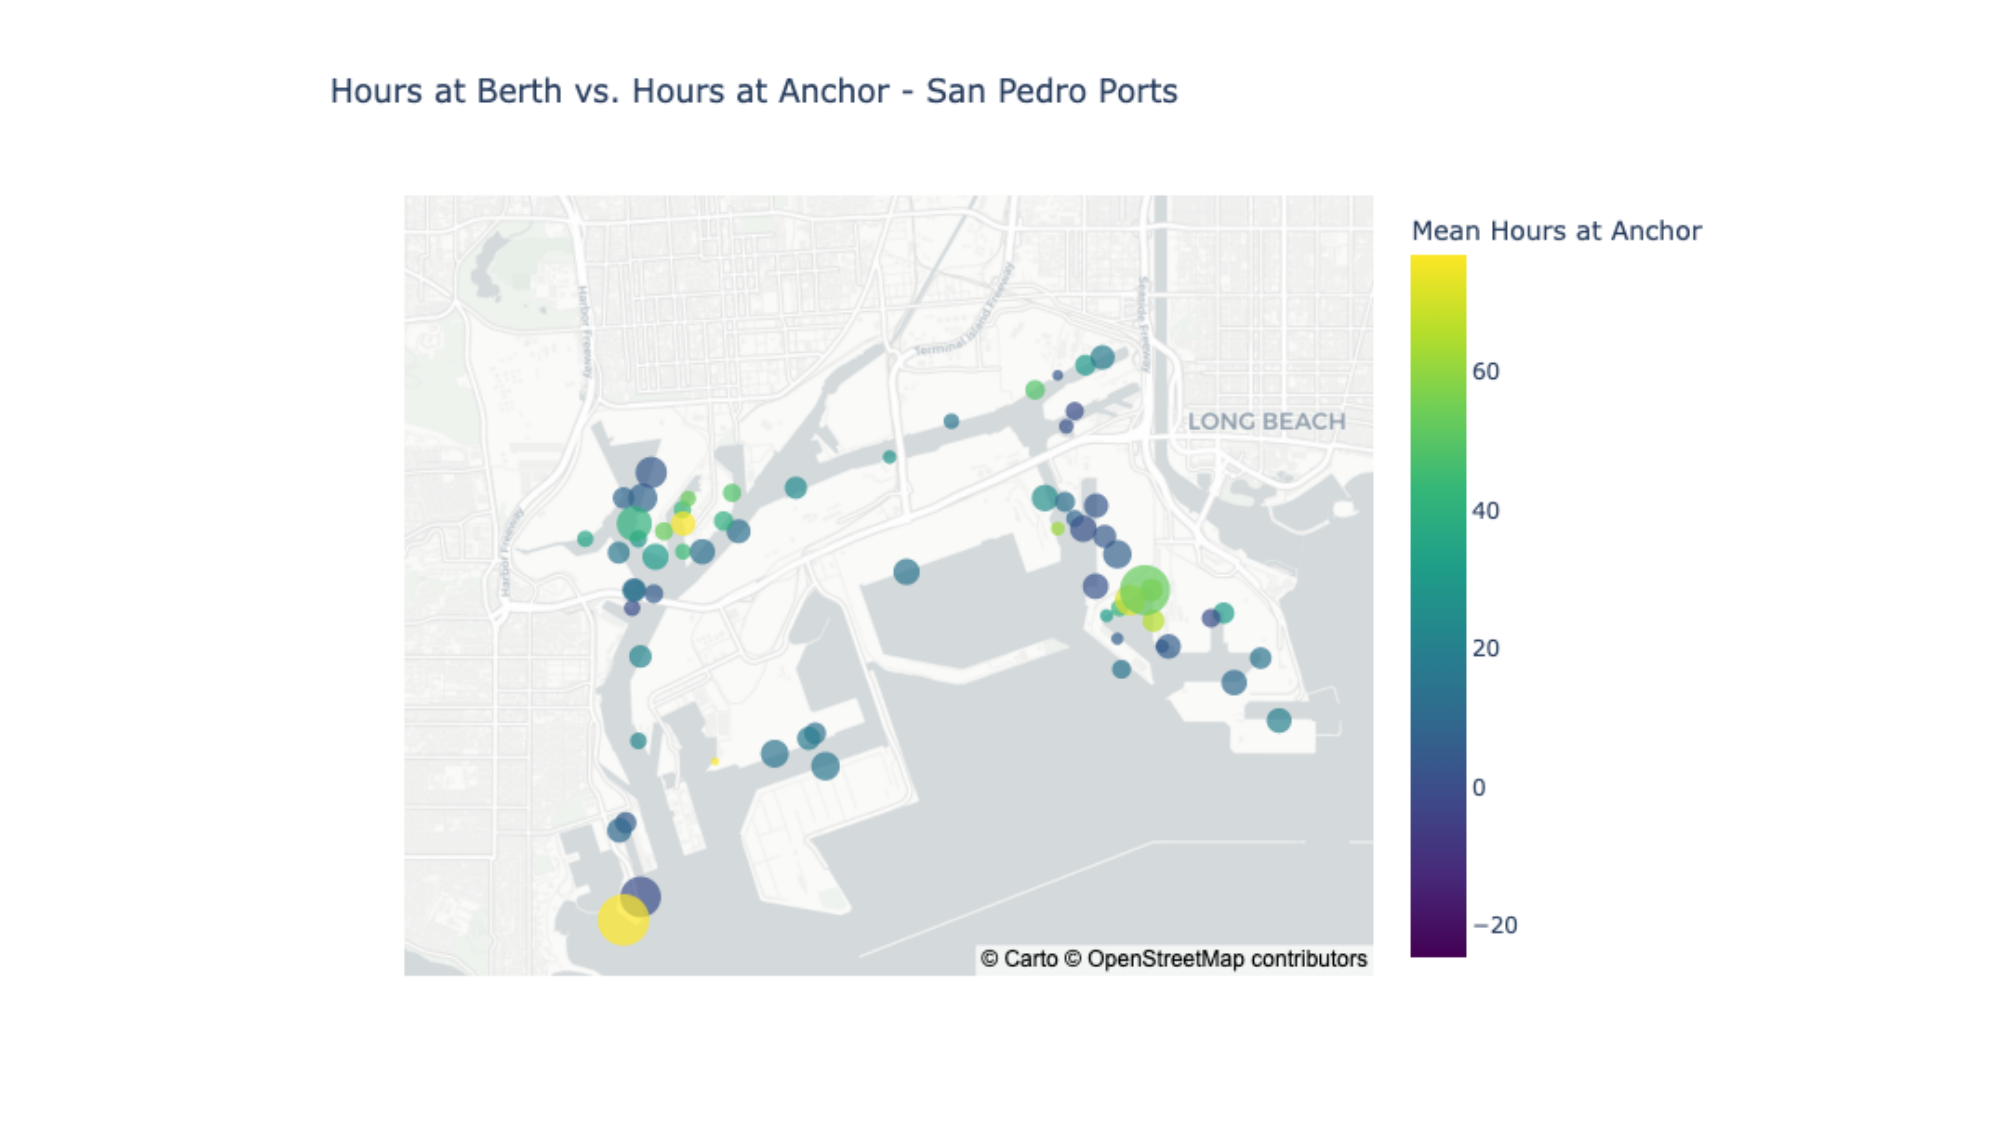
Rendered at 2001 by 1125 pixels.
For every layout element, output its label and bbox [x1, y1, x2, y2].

list [256, 9, 1744, 1125]
